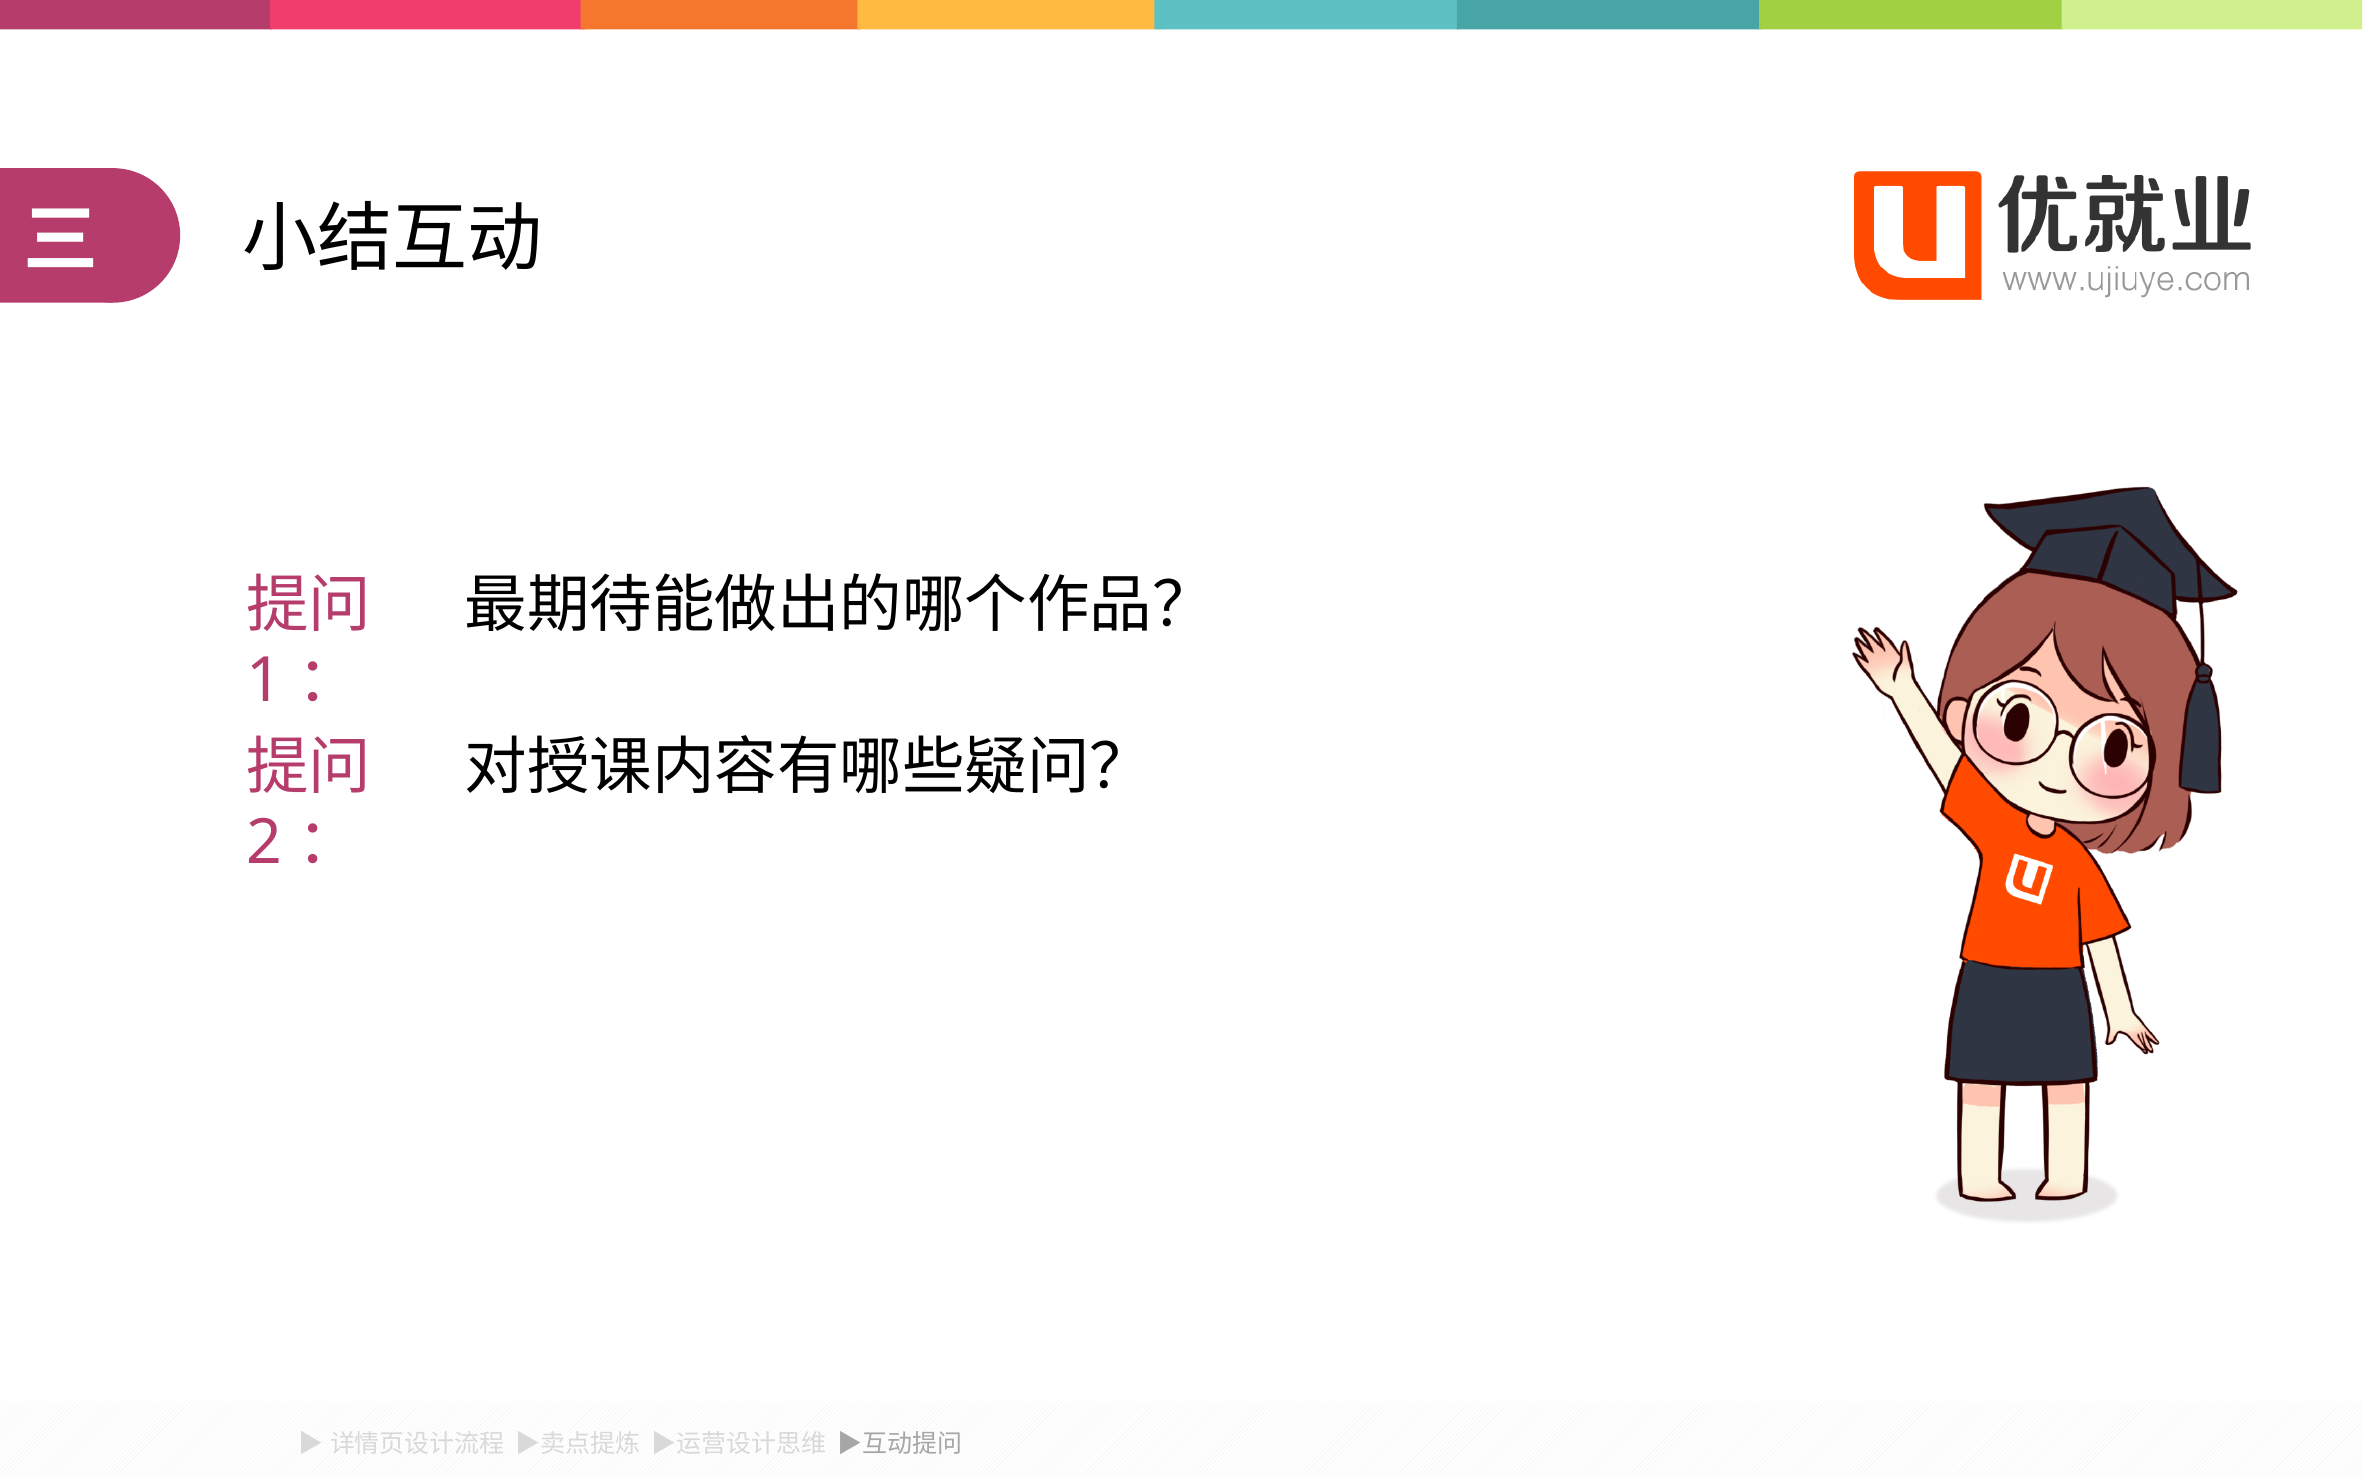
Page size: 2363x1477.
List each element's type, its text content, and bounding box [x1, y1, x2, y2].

text_box 最期待能做出的哪个作品？ [450, 556, 1753, 718]
text_box 提问1： [231, 556, 450, 718]
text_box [231, 718, 1753, 810]
text_box 小结互动 [227, 182, 1800, 288]
picture [1851, 484, 2241, 1227]
picture [1854, 171, 2251, 300]
text_box ▶详情页设计流程 ▶卖点提炼 ▶运营设计思维 ▶互动提问 [284, 1419, 995, 1465]
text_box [0, 168, 181, 303]
